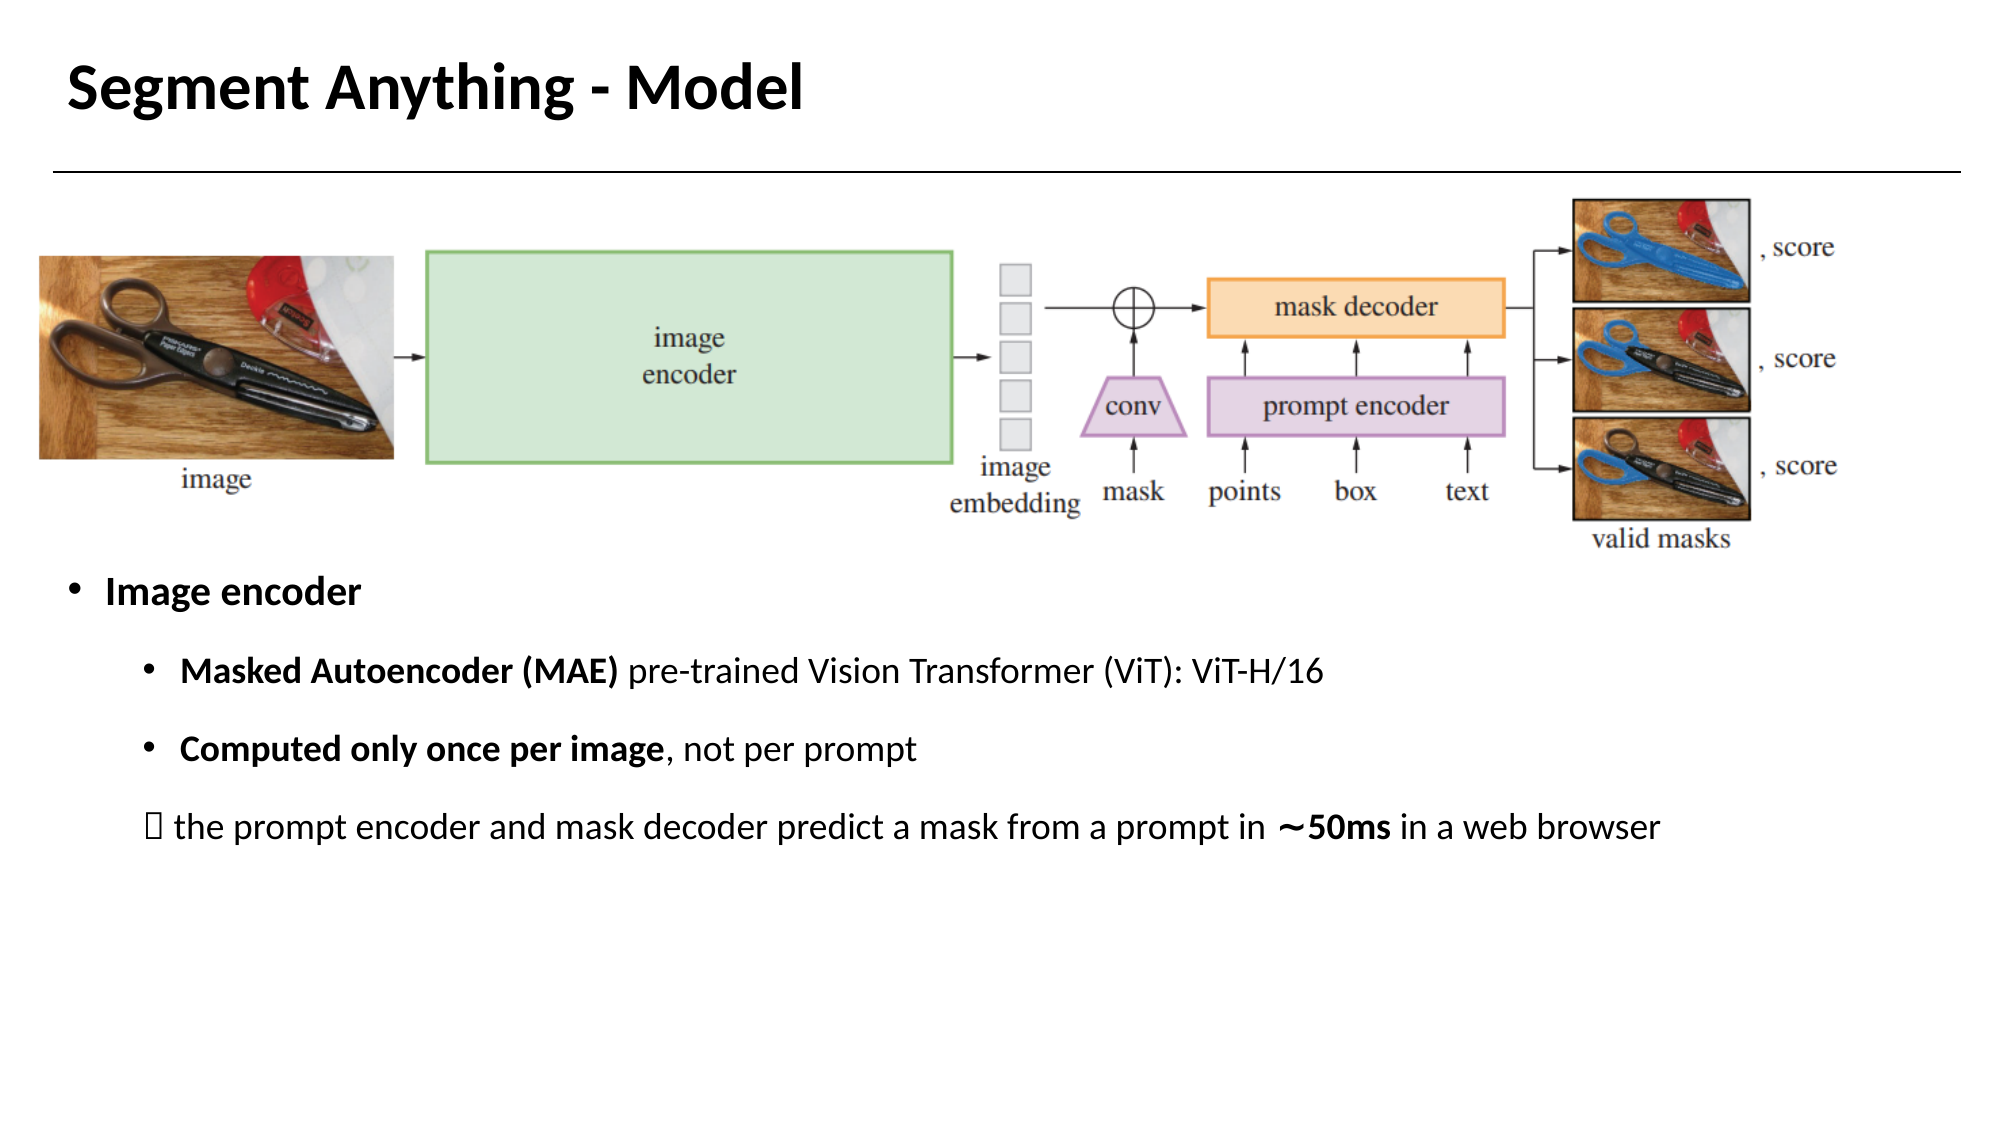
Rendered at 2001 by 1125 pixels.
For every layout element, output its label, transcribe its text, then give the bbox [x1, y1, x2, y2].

title Segment Anything - Model [52, 3, 2000, 172]
list Image encoder Masked Autoencoder (MAE) pre-trained Vision Transformer (ViT): ViT-H/16 Computed only once per image, not per prompt  the prompt encoder and mask decoder predict a mask from a prompt in ∼50ms in a web browser [52, 172, 2000, 1043]
picture [0, 180, 1880, 568]
